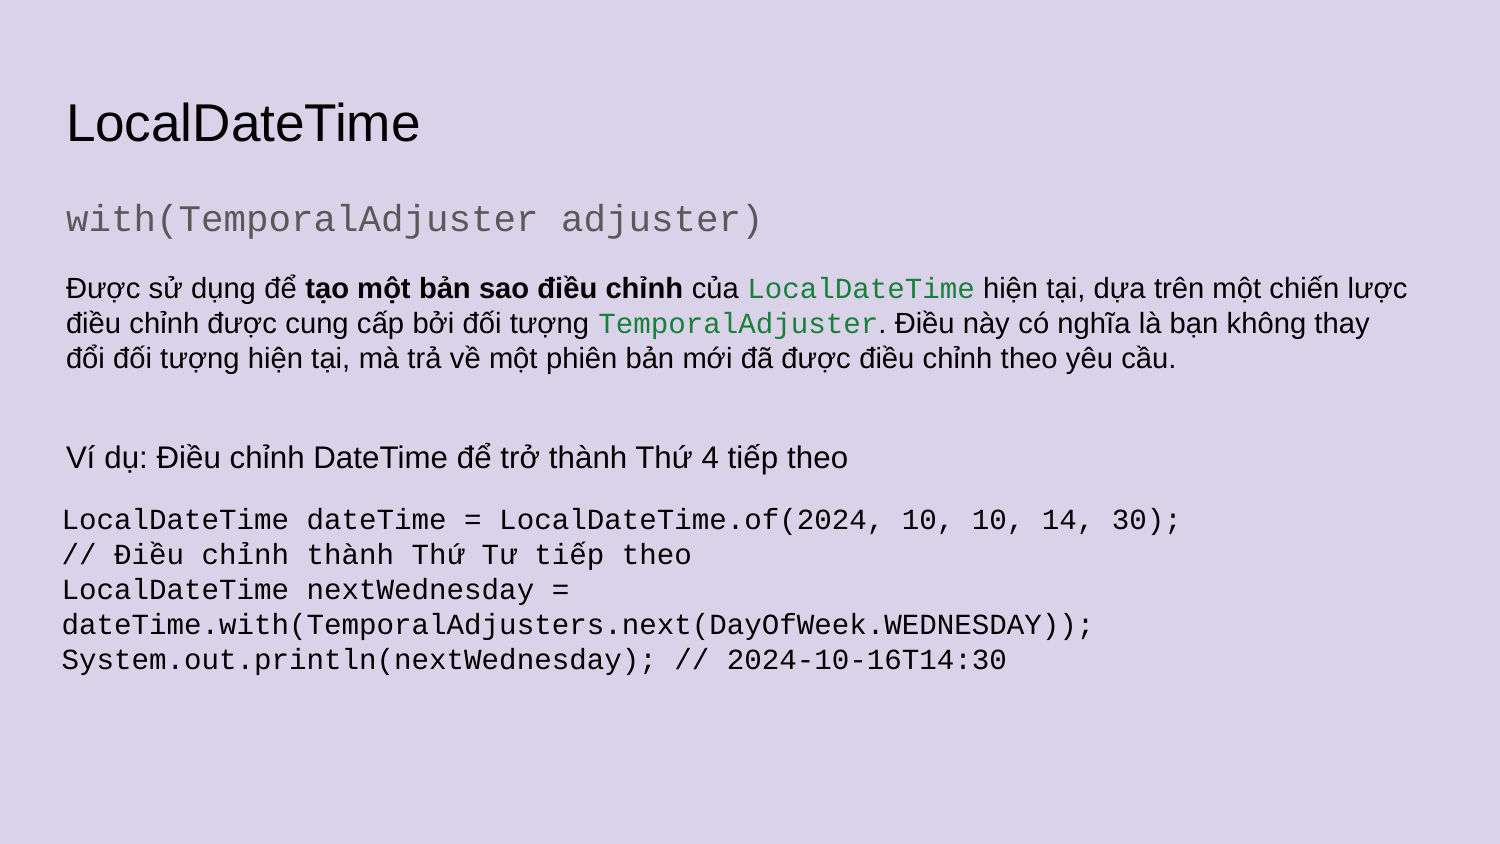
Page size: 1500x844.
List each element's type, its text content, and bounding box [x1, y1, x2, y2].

text_box with(TemporalAdjuster adjuster) [51, 178, 1415, 254]
text_box LocalDateTime dateTime = LocalDateTime.of(2024, 10, 10, 14, 30); // Điều chỉnh thành Thứ Tư tiếp theo LocalDateTime nextWednesday = dateTime.with(TemporalAdjusters.next(DayOfWeek.WEDNESDAY)); System.out.println(nextWednesday); // 2024-10-16T14:30 [46, 485, 1420, 691]
text_box Được sử dụng để tạo một bản sao điều chỉnh của LocalDateTime hiện tại, dựa trên một chiến lược điều chỉnh được cung cấp bởi đối tượng TemporalAdjuster. Điều này có nghĩa là bạn không thay đổi đối tượng hiện tại, mà trả về một phiên bản mới đã được điều chỉnh theo yêu cầu. [51, 254, 1430, 390]
text_box Ví dụ: Điều chỉnh DateTime để trở thành Thứ 4 tiếp theo [51, 422, 1071, 470]
title LocalDateTime [51, 72, 1449, 167]
